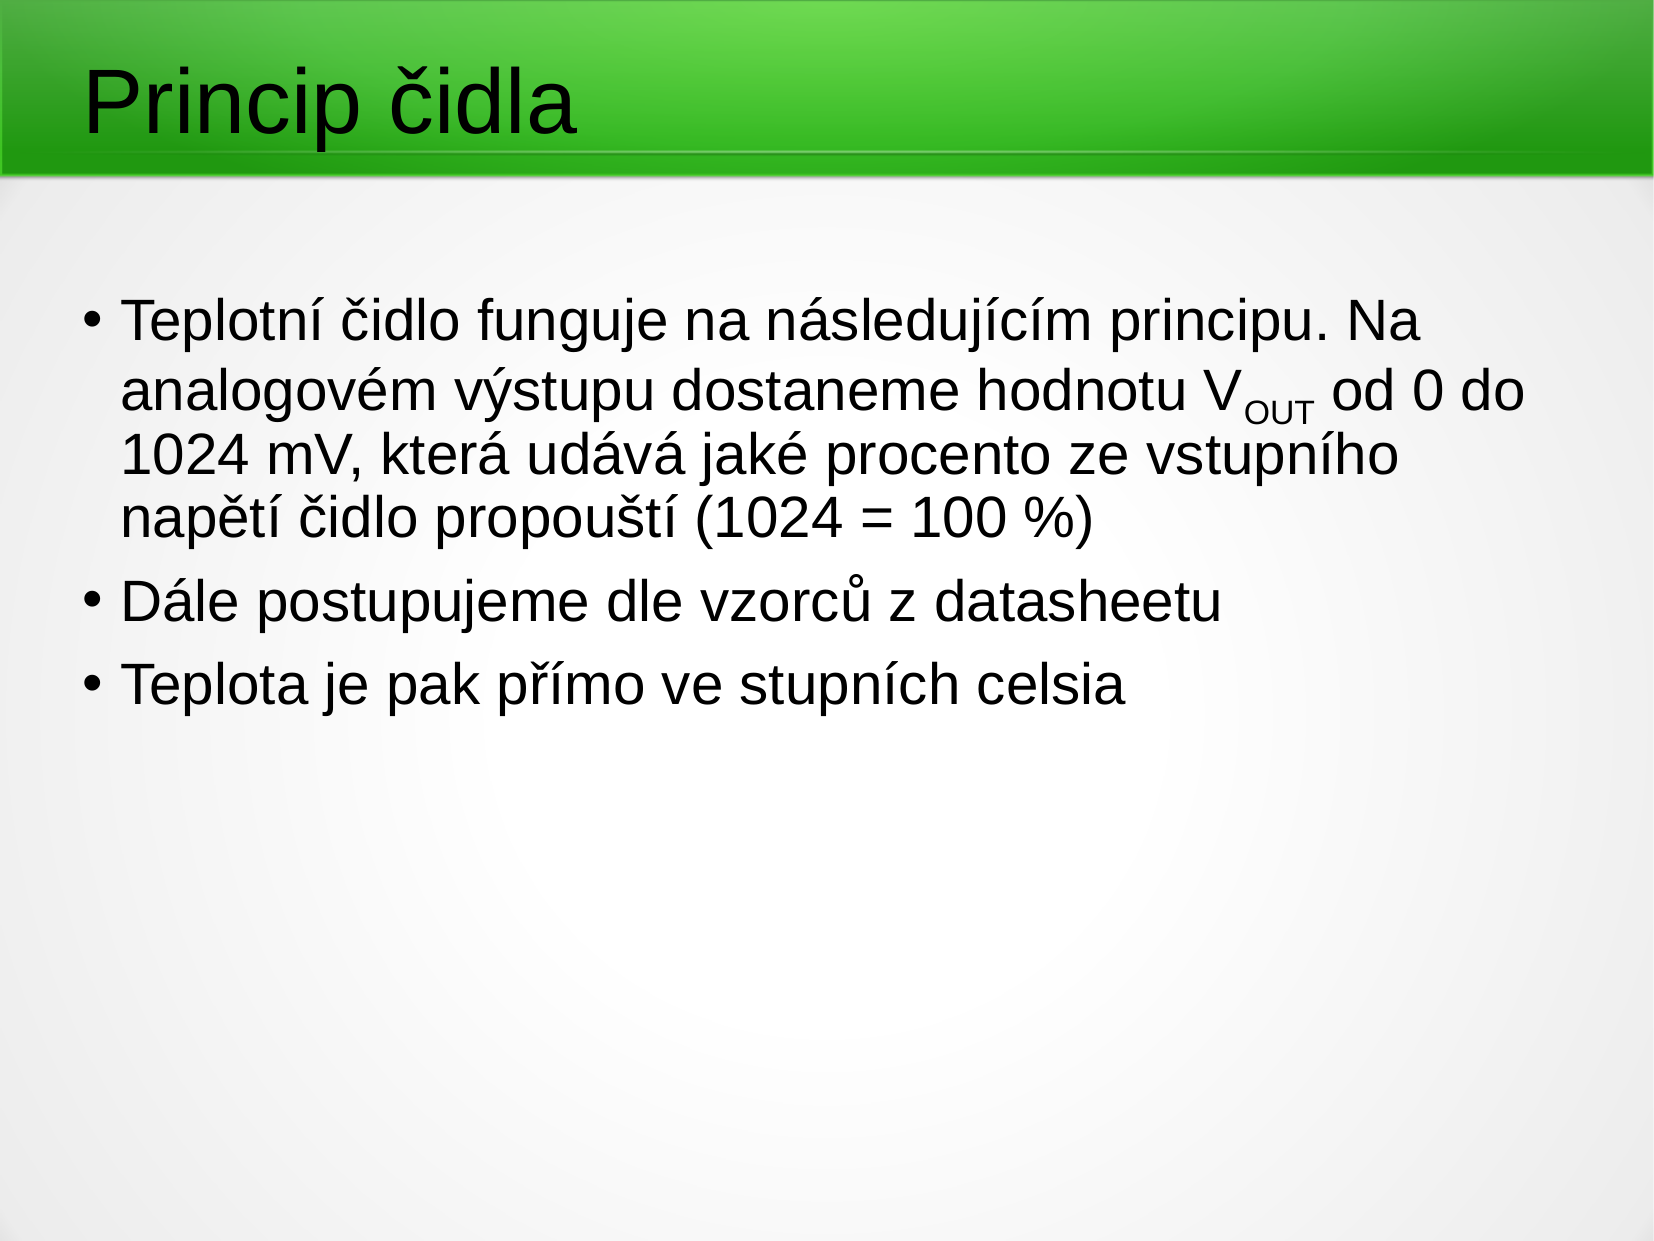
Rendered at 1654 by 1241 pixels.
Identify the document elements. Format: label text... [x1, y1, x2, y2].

text_box Teplotní čidlo funguje na následujícím principu. Na analogovém výstupu dostaneme hodnotu VOUT od 0 do 1024 mV, která udává jaké procento ze vstupního napětí čidlo propouští (1024 = 100 %) Dále postupujeme dle vzorců z datasheetu Teplota je pak přímo ve stupních celsia [82, 290, 1571, 1136]
picture [0, 0, 1654, 1241]
text_box Princip čidla [82, 0, 1571, 207]
